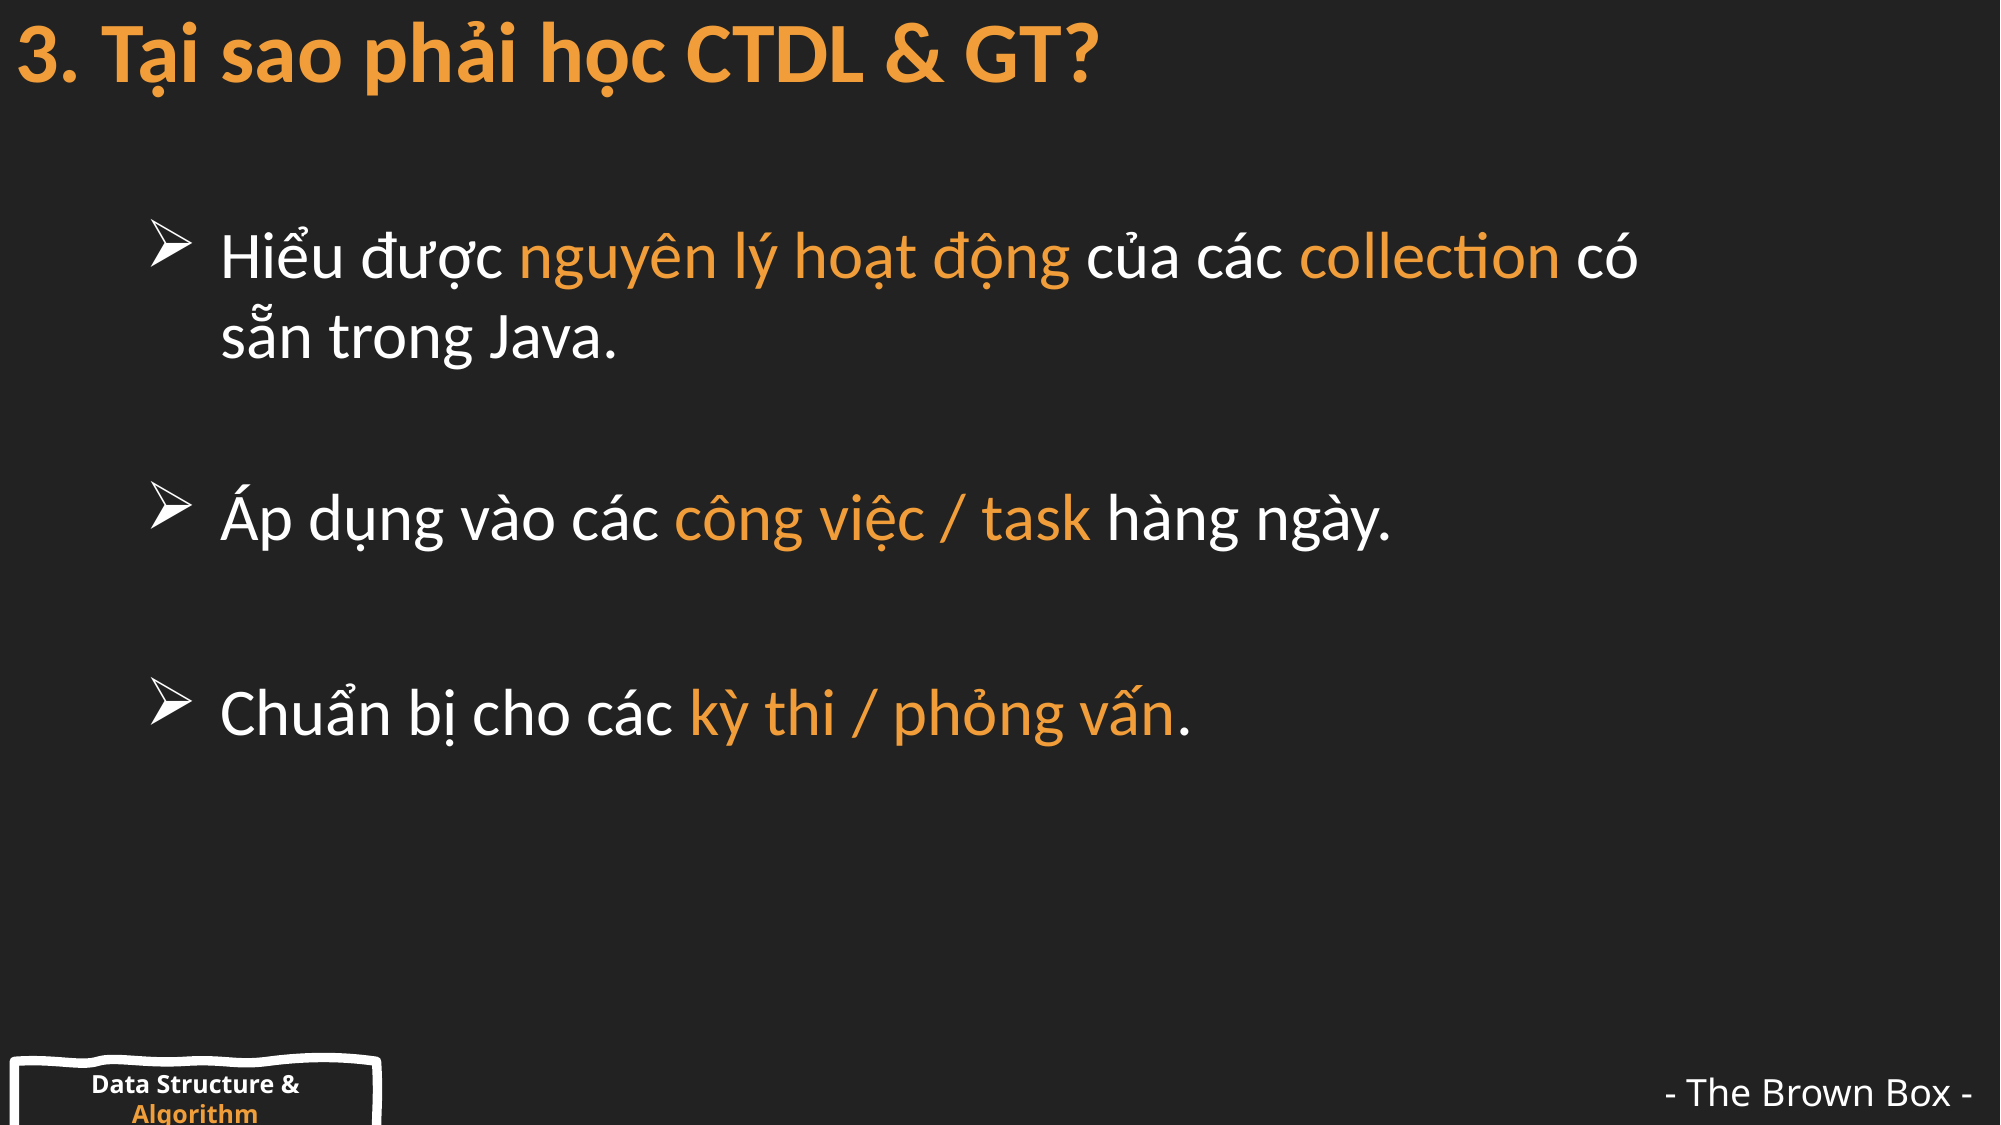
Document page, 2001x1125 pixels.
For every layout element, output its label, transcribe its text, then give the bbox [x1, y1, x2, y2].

text_box Data Structure & Algorithm [14, 1057, 378, 1125]
text_box - The Brown Box - [1637, 1061, 2000, 1122]
text_box Chuẩn bị cho các kỳ thi / phỏng vấn. [130, 661, 1725, 757]
text_box Áp dụng vào các công việc / task hàng ngày. [130, 466, 1725, 562]
title 3. Tại sao phải học CTDL & GT? [0, 0, 1725, 109]
text_box Hiểu được nguyên lý hoạt động của các collection có sẵn trong Java. [130, 204, 1725, 379]
